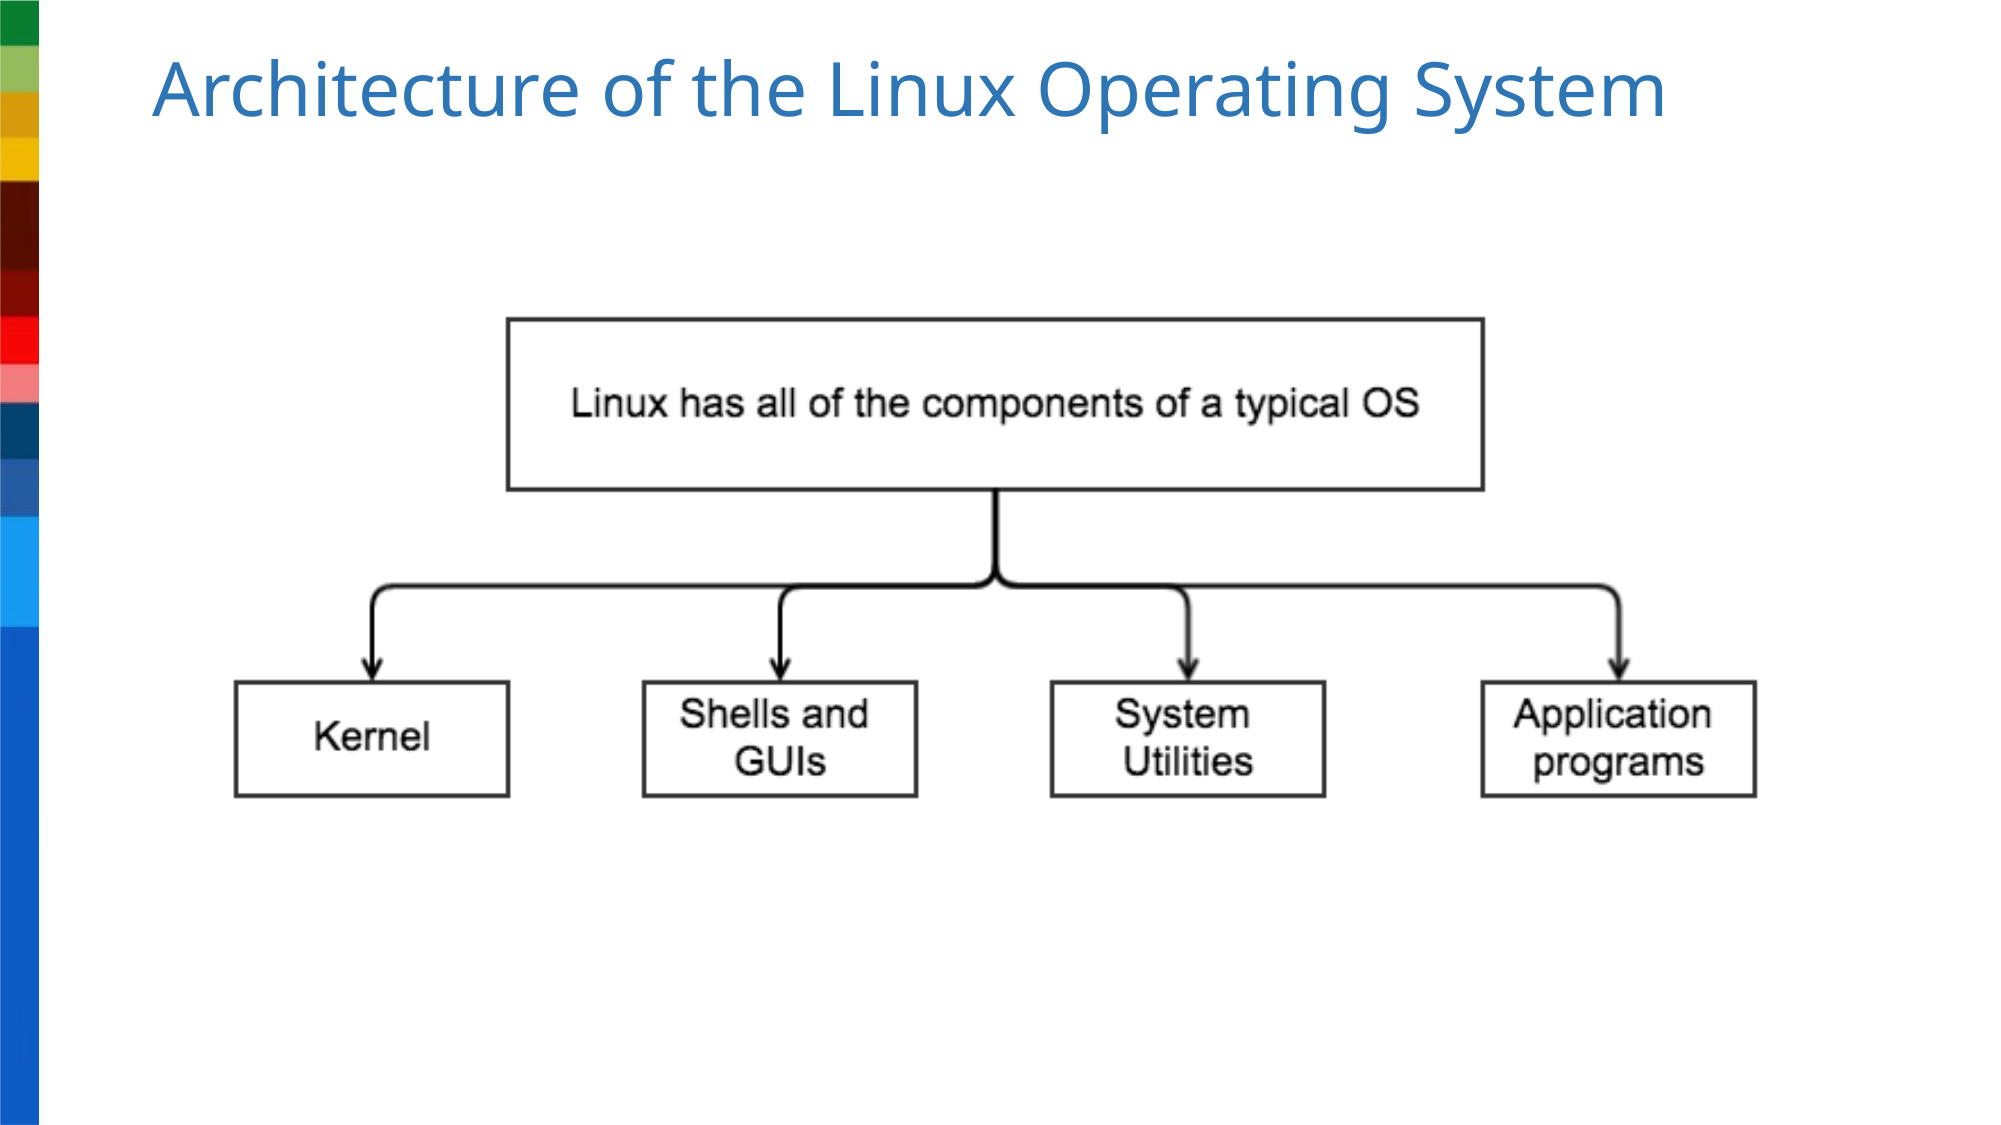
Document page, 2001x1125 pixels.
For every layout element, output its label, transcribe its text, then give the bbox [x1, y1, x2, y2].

picture [0, 1, 582, 1124]
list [205, 286, 1794, 835]
title Architecture of the Linux Operating System [137, 41, 1863, 143]
